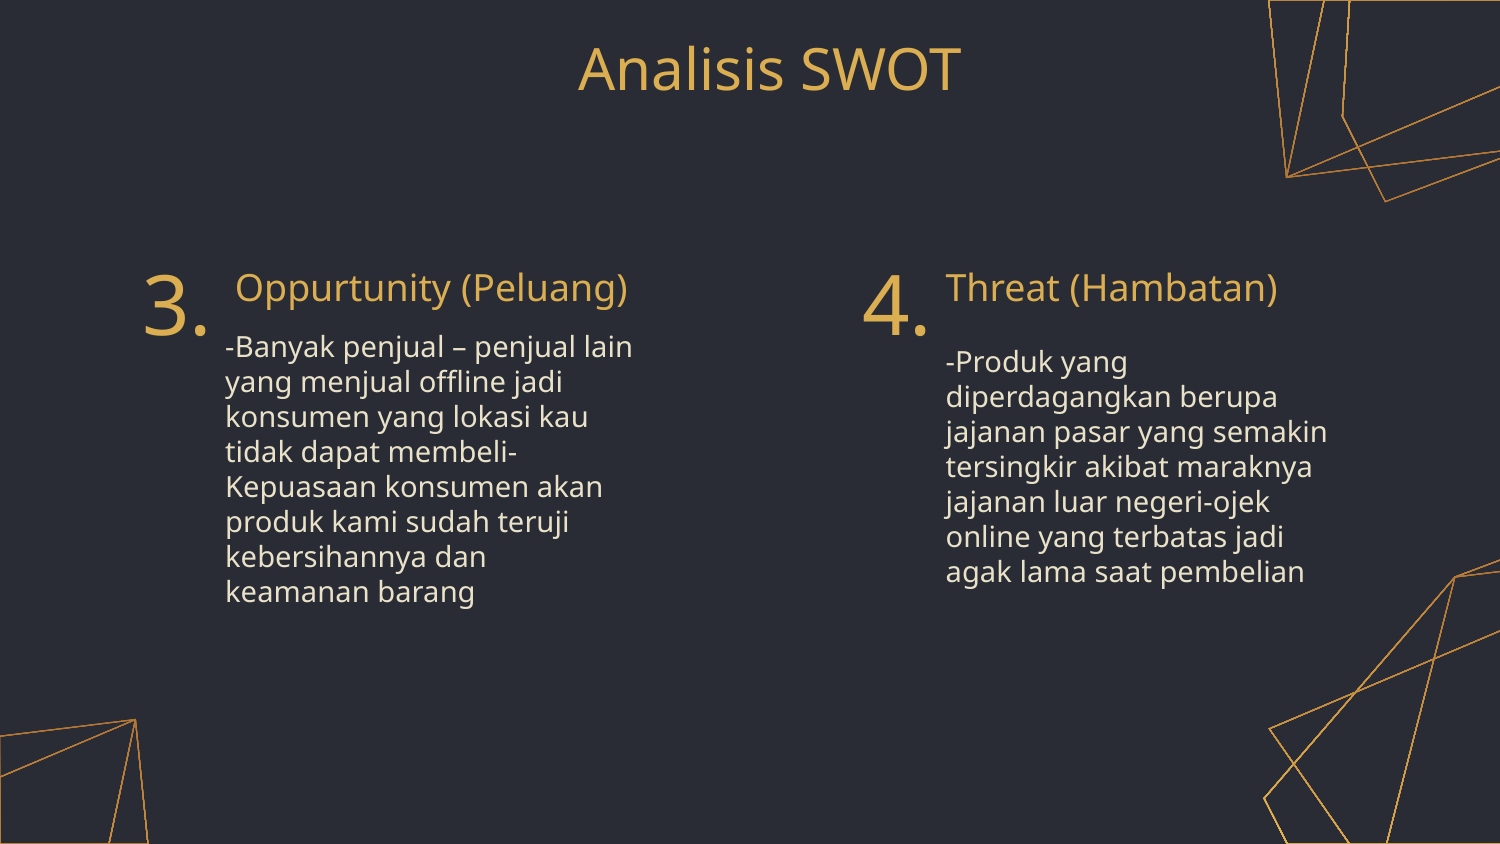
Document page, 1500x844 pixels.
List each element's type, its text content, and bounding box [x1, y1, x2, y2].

subtitle -Banyak penjual – penjual lain yang menjual offline jadi konsumen yang lokasi kau tidak dapat membeli-Kepuasaan konsumen akan produk kami sudah teruji kebersihannya dan keamanan barang [210, 313, 650, 434]
subtitle Oppurtunity (Peluang) [227, 265, 650, 313]
subtitle Threat (Hambatan) [948, 265, 1371, 293]
title 4. [790, 254, 948, 350]
subtitle -Produk yang diperdagangkan berupa jajanan pasar yang semakin tersingkir akibat maraknya jajanan luar negeri-ojek online yang terbatas jadi agak lama saat pembelian [930, 293, 1371, 414]
title 3. [69, 254, 227, 350]
title Analisis SWOT [347, 32, 1193, 103]
